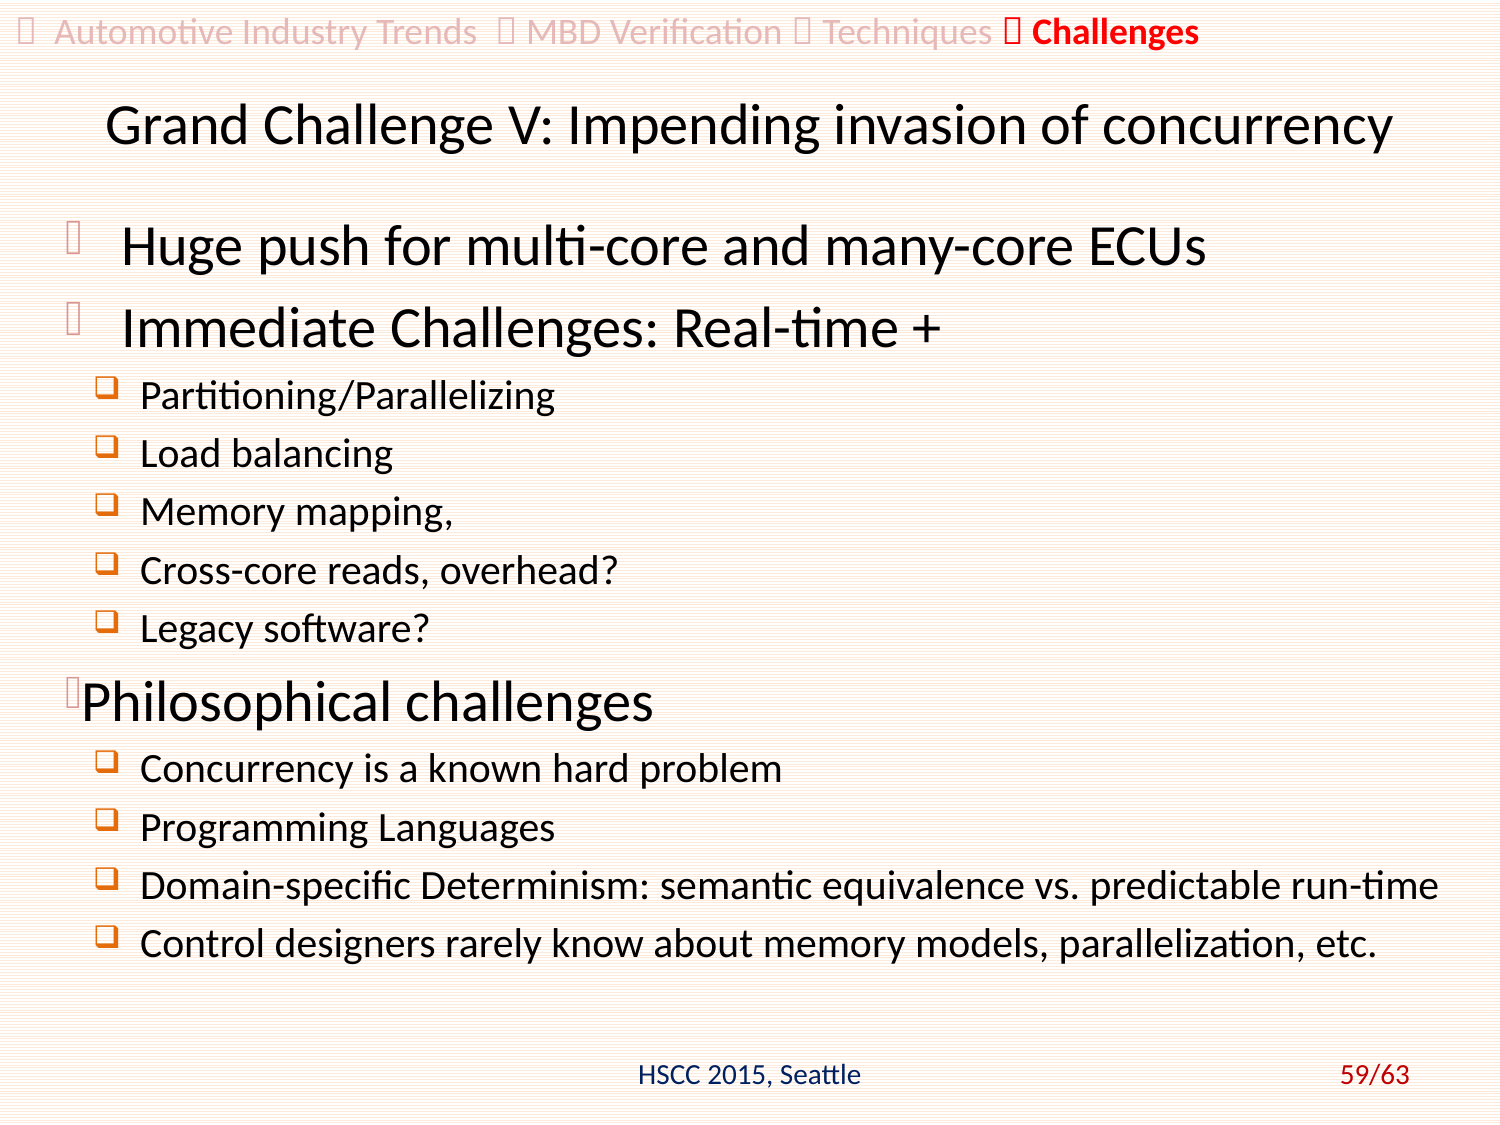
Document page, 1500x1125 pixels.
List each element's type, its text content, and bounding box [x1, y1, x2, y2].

footer HSCC 2015, Seattle [512, 1042, 988, 1103]
title Grand Challenge V: Impending invasion of concurrency [0, 60, 1500, 192]
slide_number 59/63 [1074, 1042, 1425, 1103]
list Huge push for multi-core and many-core ECUs Immediate Challenges: Real-time + Partitioning/Parallelizing Load balancing Memory mapping, Cross-core reads, overhead? Legacy software? Philosophical challenges Concurrency is a known hard problem Programming Languages Domain-specific Determinism: semantic equivalence vs. predictable run-time Control designers rarely know about memory models, parallelization, etc. [50, 200, 1463, 974]
text_box  Automotive Industry Trends  MBD Verification  Techniques  Challenges [0, 0, 1500, 60]
